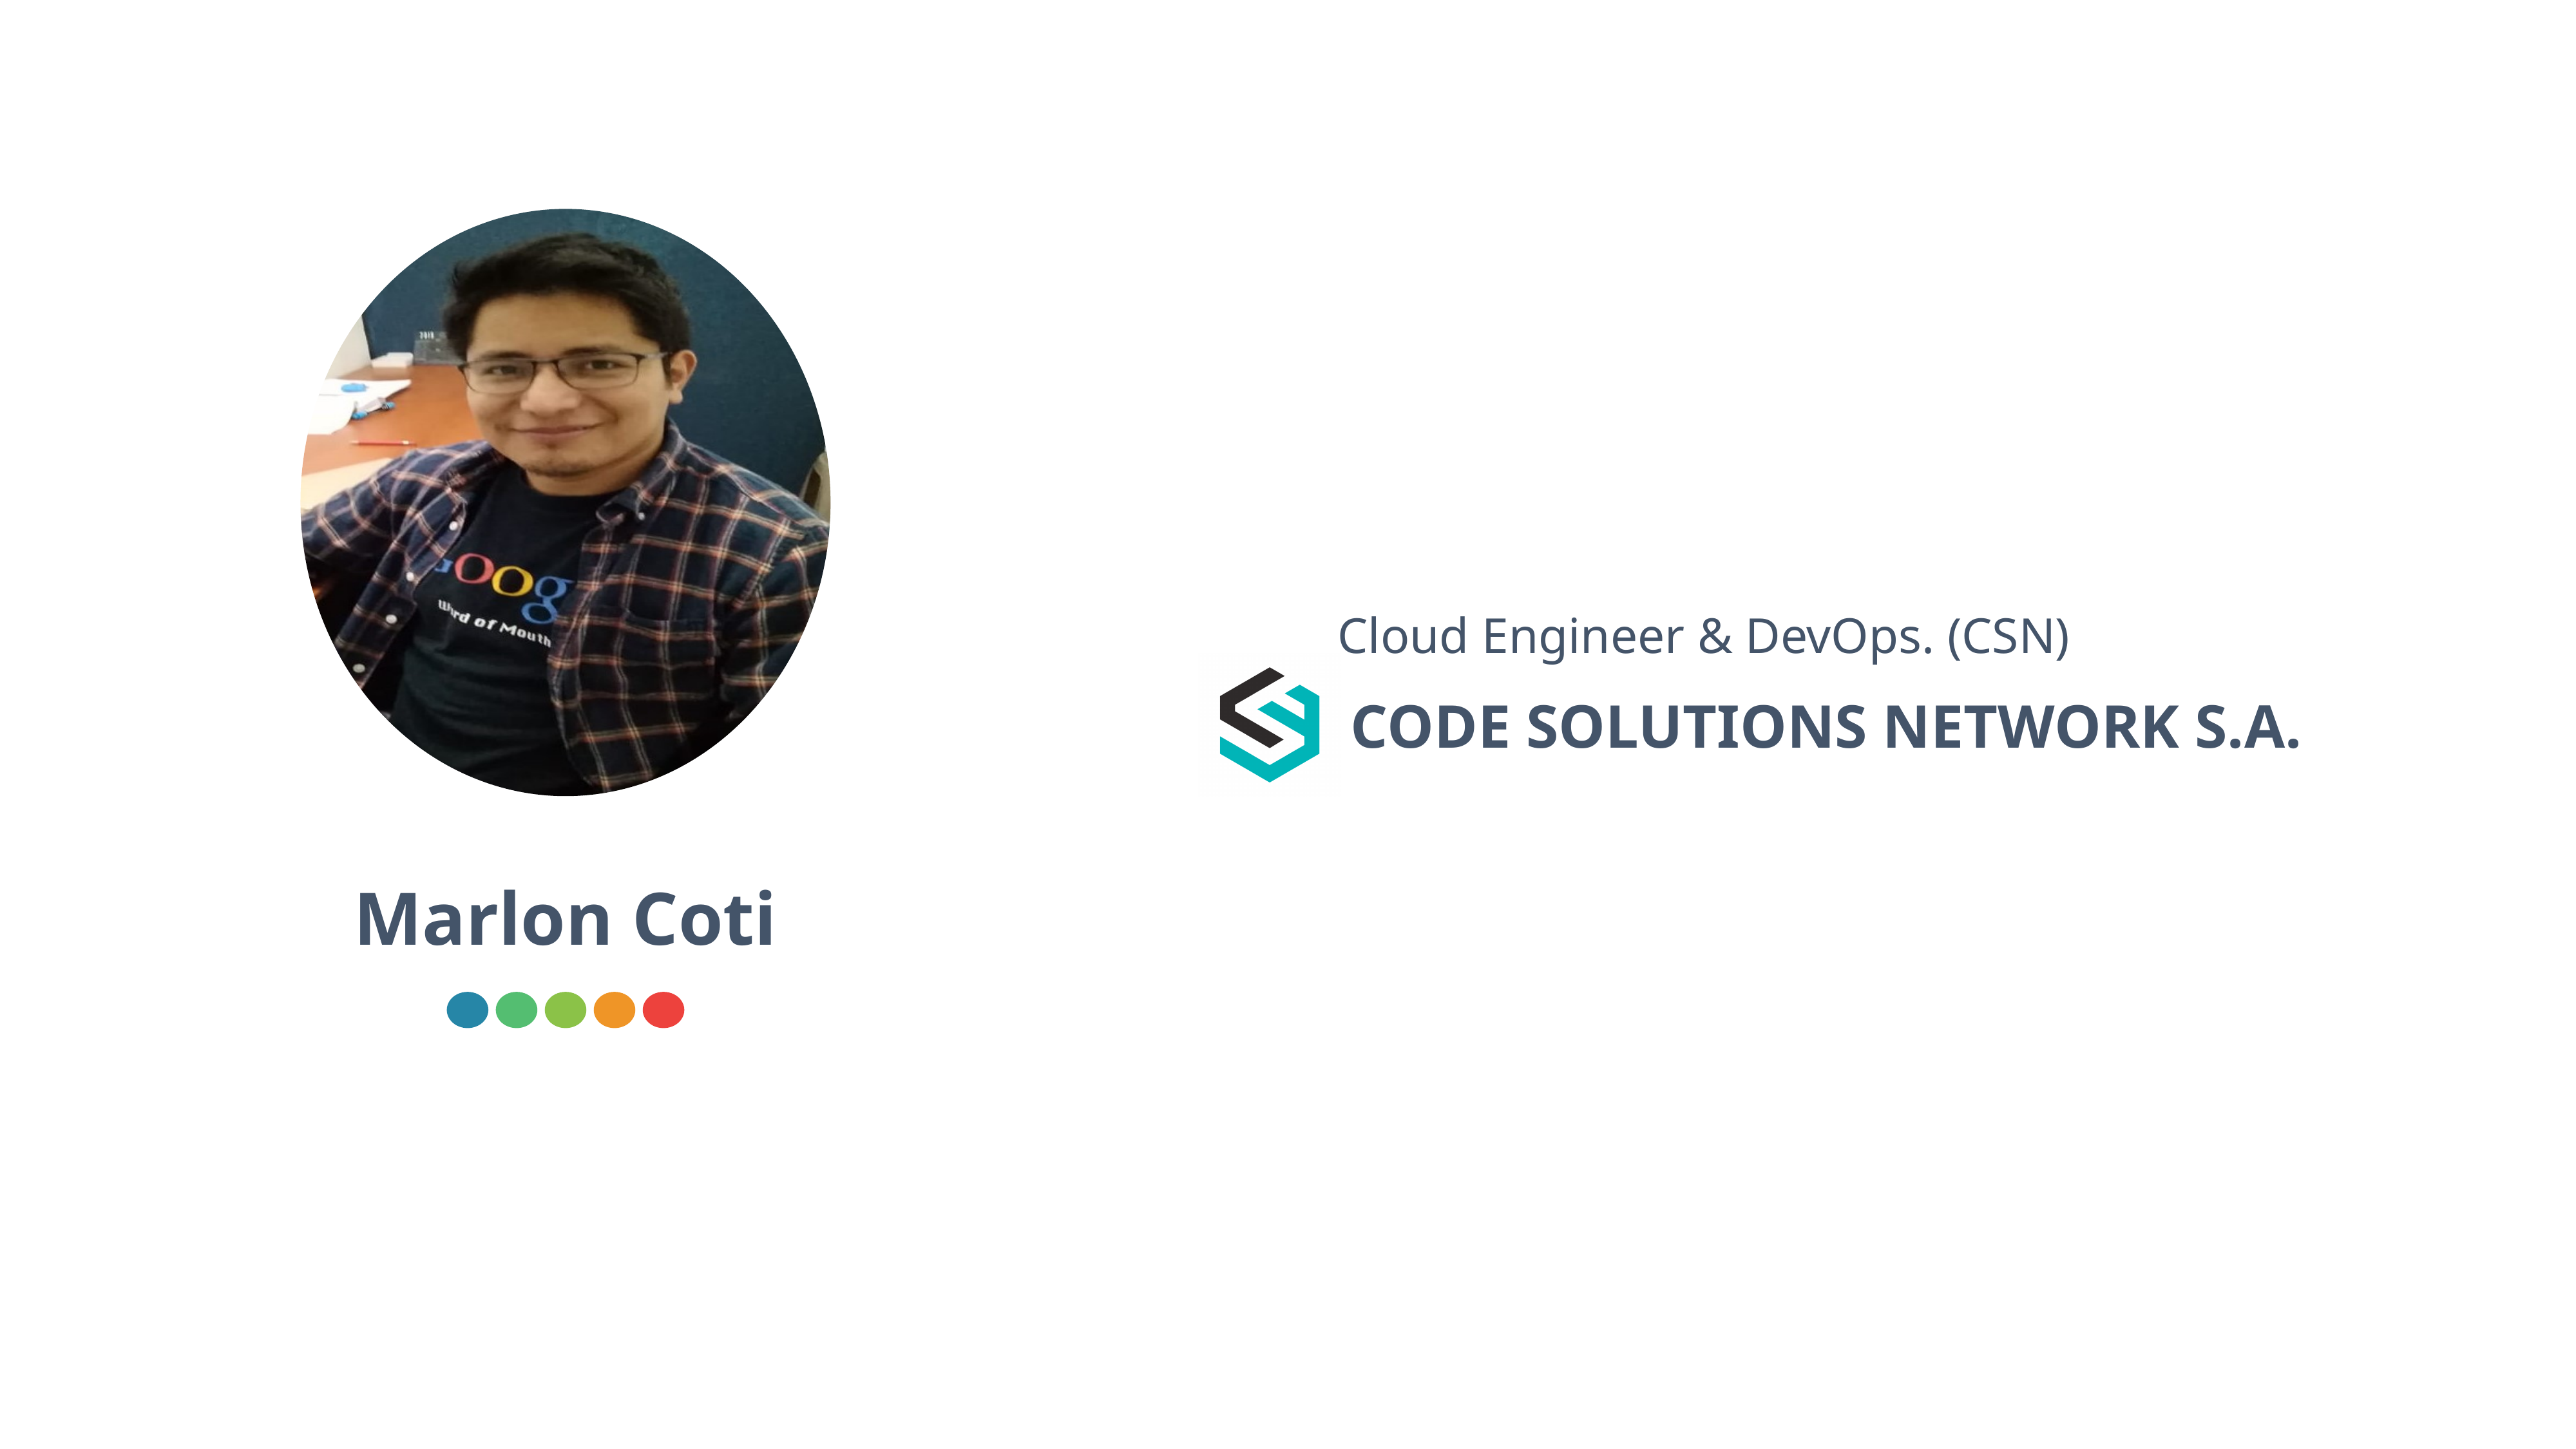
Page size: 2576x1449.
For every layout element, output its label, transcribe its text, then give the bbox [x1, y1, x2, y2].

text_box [446, 991, 685, 1028]
text_box Marlon Coti [323, 861, 808, 1028]
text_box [1198, 600, 2369, 797]
picture [300, 209, 831, 797]
